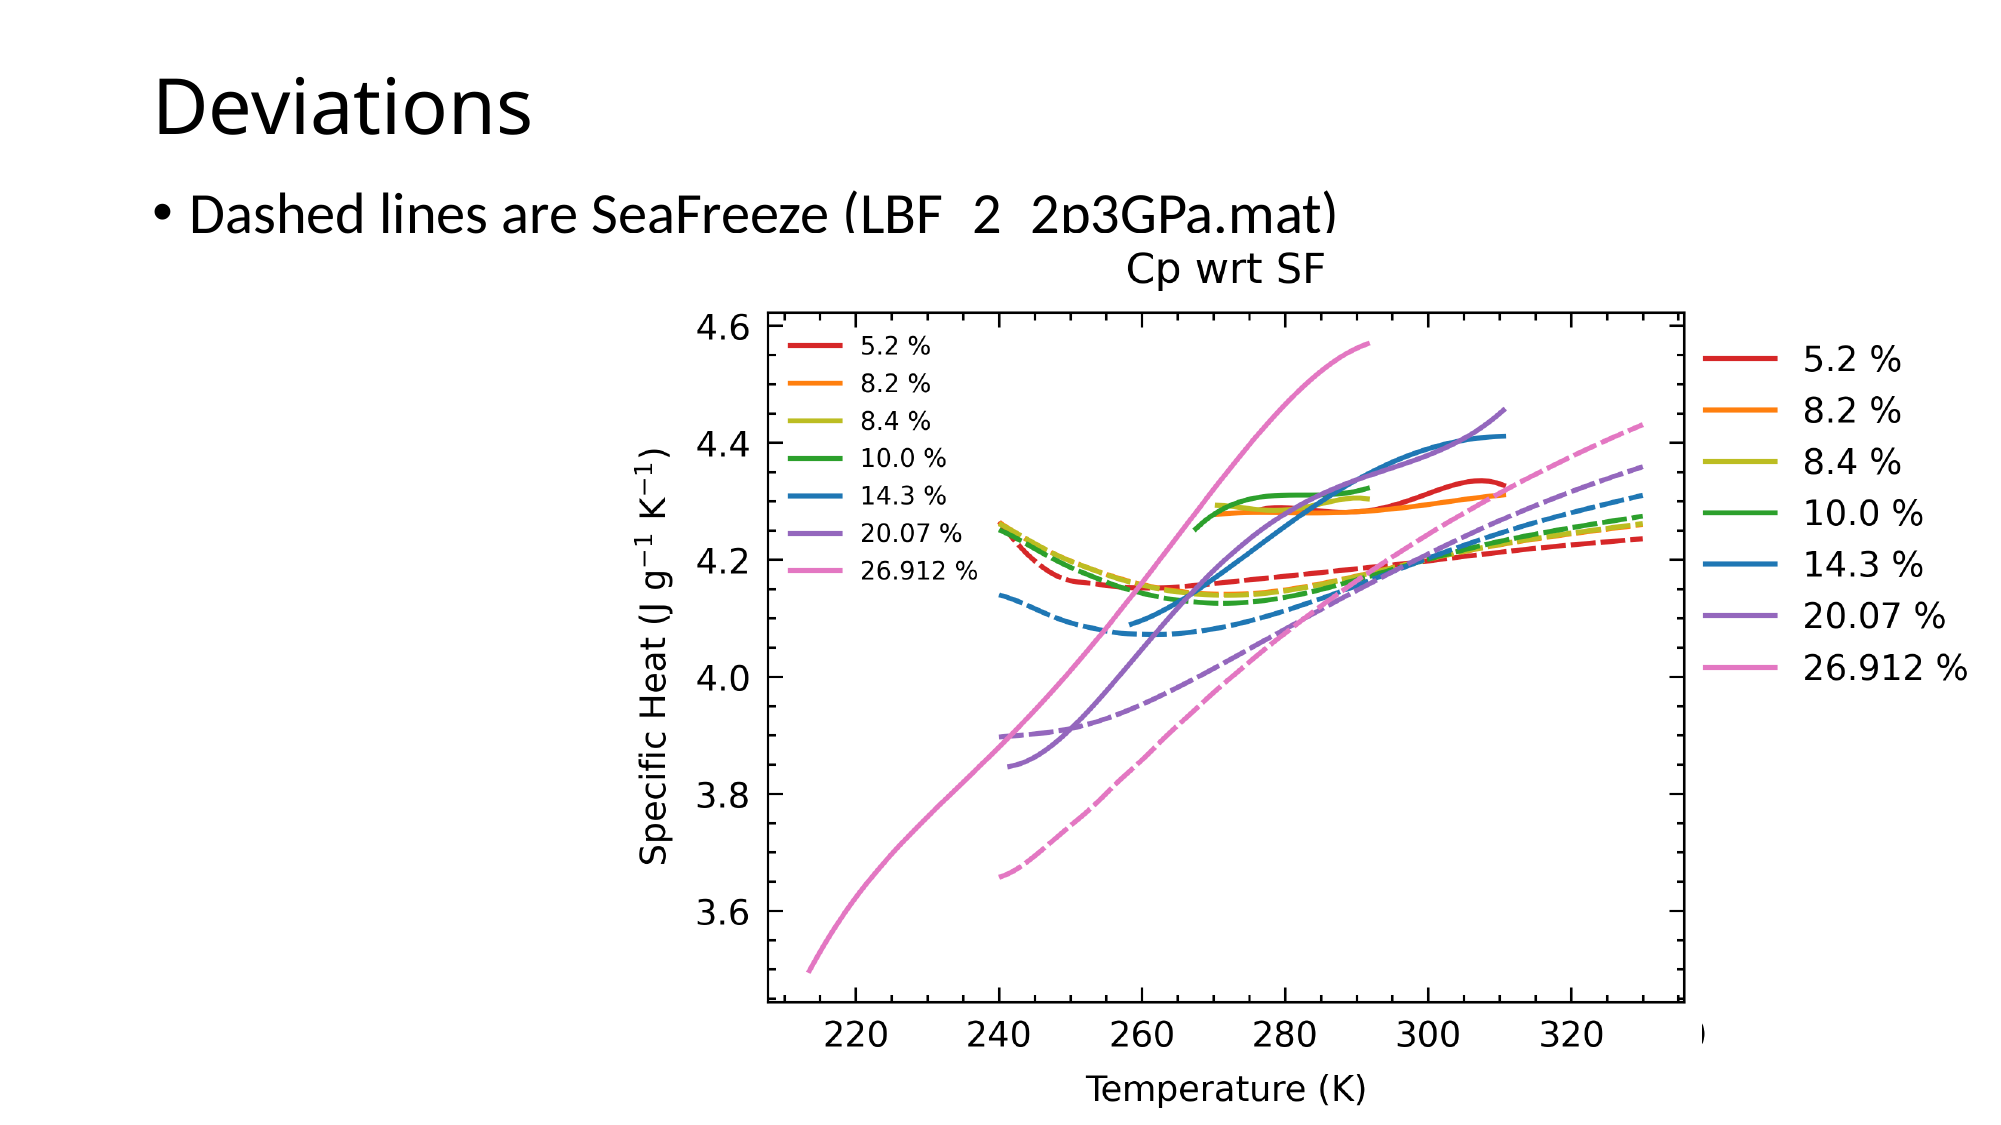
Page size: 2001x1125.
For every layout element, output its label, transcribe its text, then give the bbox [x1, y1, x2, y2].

text_box Deviations [137, 59, 1913, 159]
list Dashed lines are SeaFreeze (LBF_2_2p3GPa.mat) [137, 176, 1924, 1014]
picture [606, 233, 2000, 1125]
